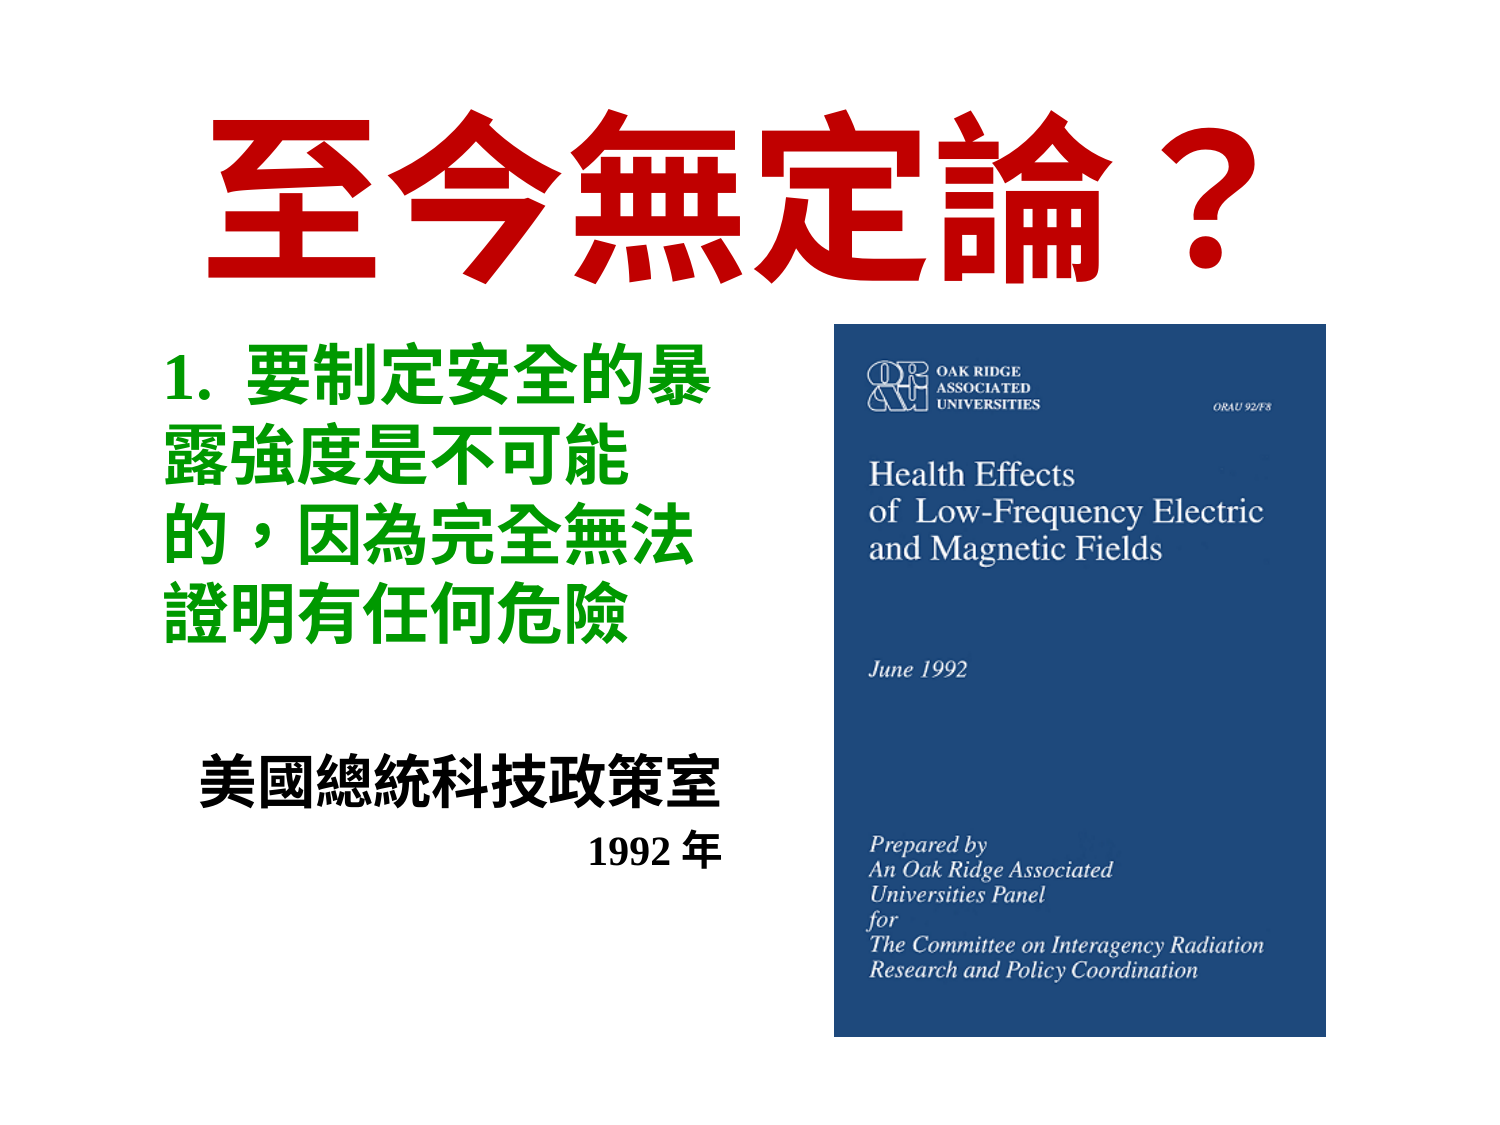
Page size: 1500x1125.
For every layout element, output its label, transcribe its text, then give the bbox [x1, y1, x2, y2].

list 1. 要制定安全的暴露強度是不可能的，因為完全無法證明有任何危險 美國總統科技政策室 1992年 [147, 324, 739, 1000]
title 至今無定論？ [112, 99, 1388, 288]
picture [834, 324, 1326, 1038]
